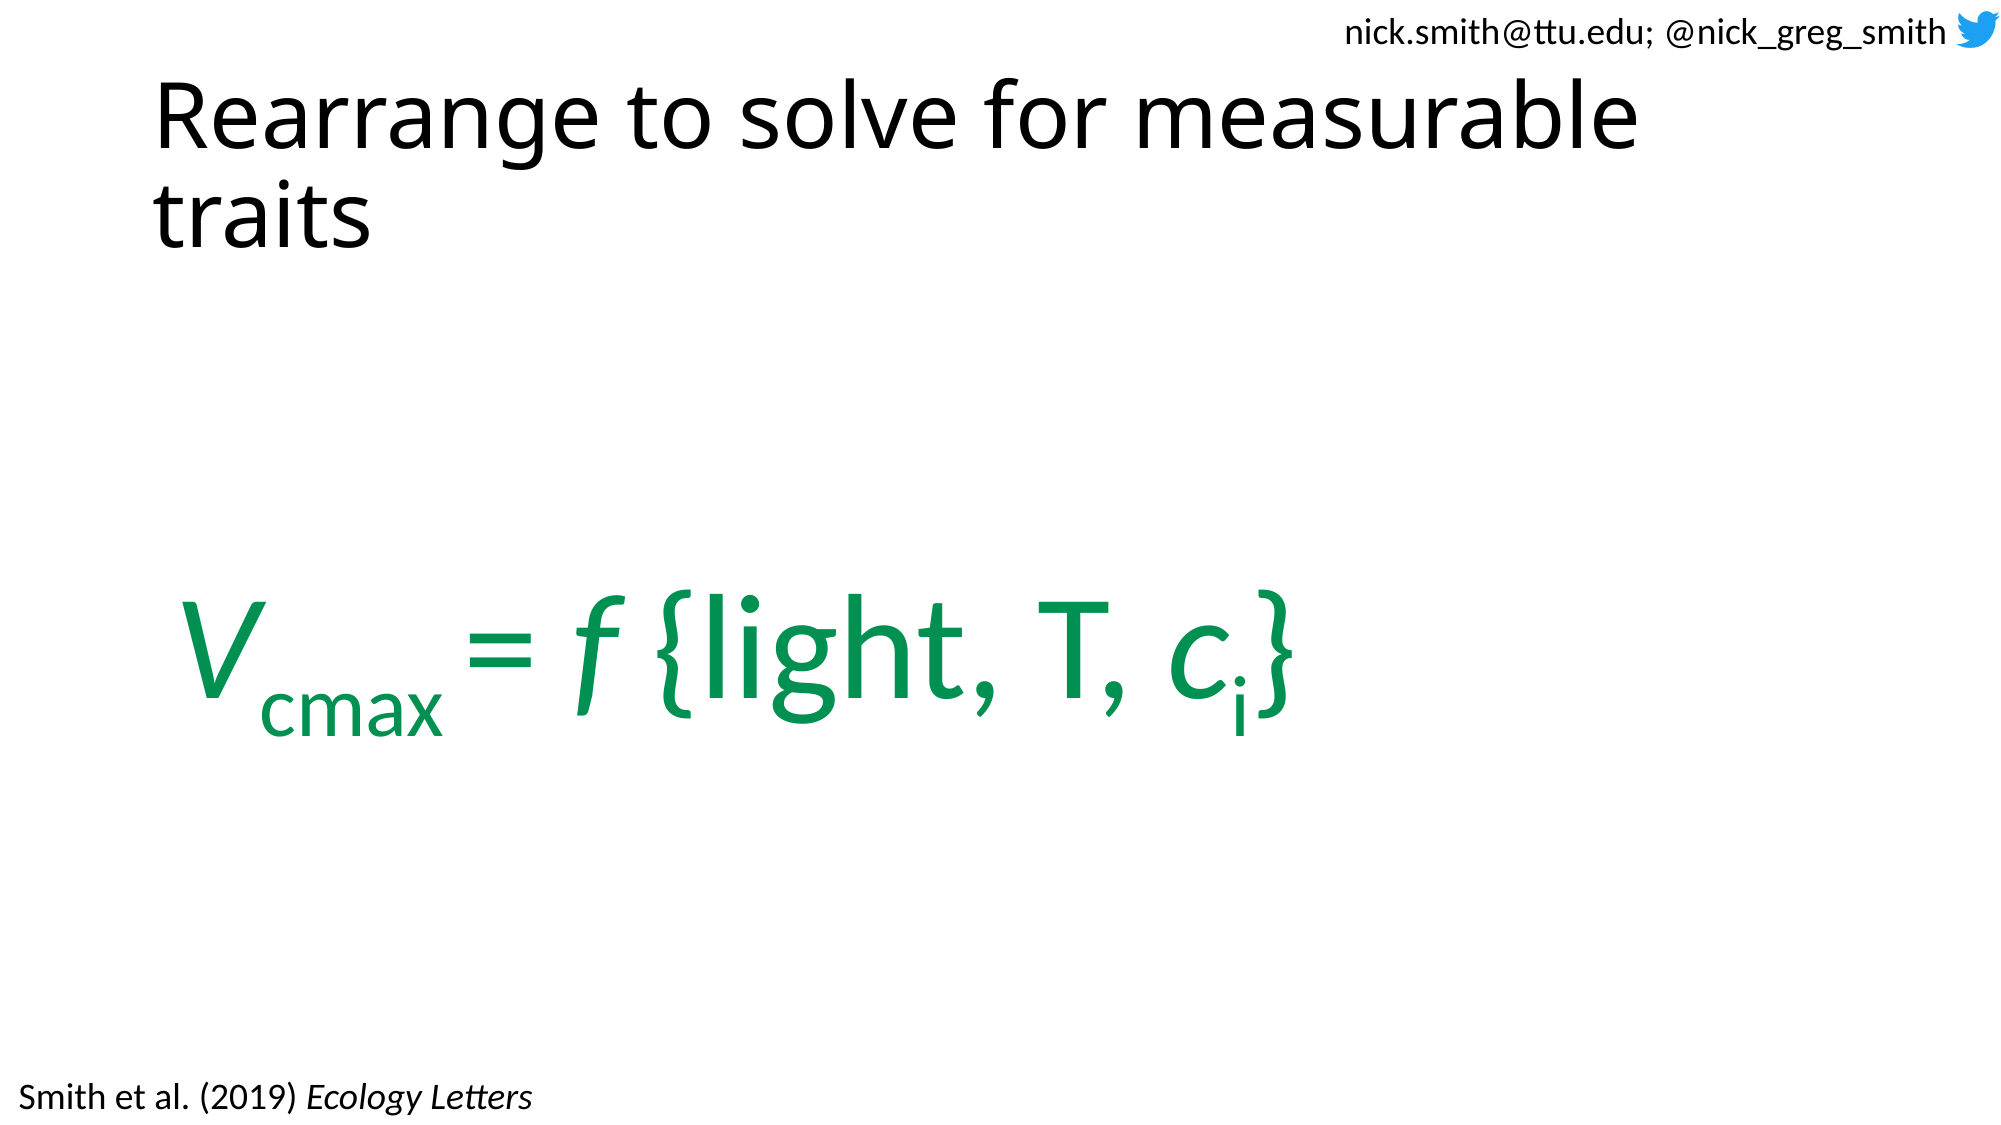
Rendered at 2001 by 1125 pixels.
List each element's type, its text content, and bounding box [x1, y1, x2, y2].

title Rearrange to solve for measurable traits [137, 59, 1863, 278]
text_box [1325, 0, 2000, 60]
text_box Vcmax = f {light, T, ci} [159, 541, 1313, 762]
text_box Smith et al. (2019) Ecology Letters [3, 1064, 548, 1125]
